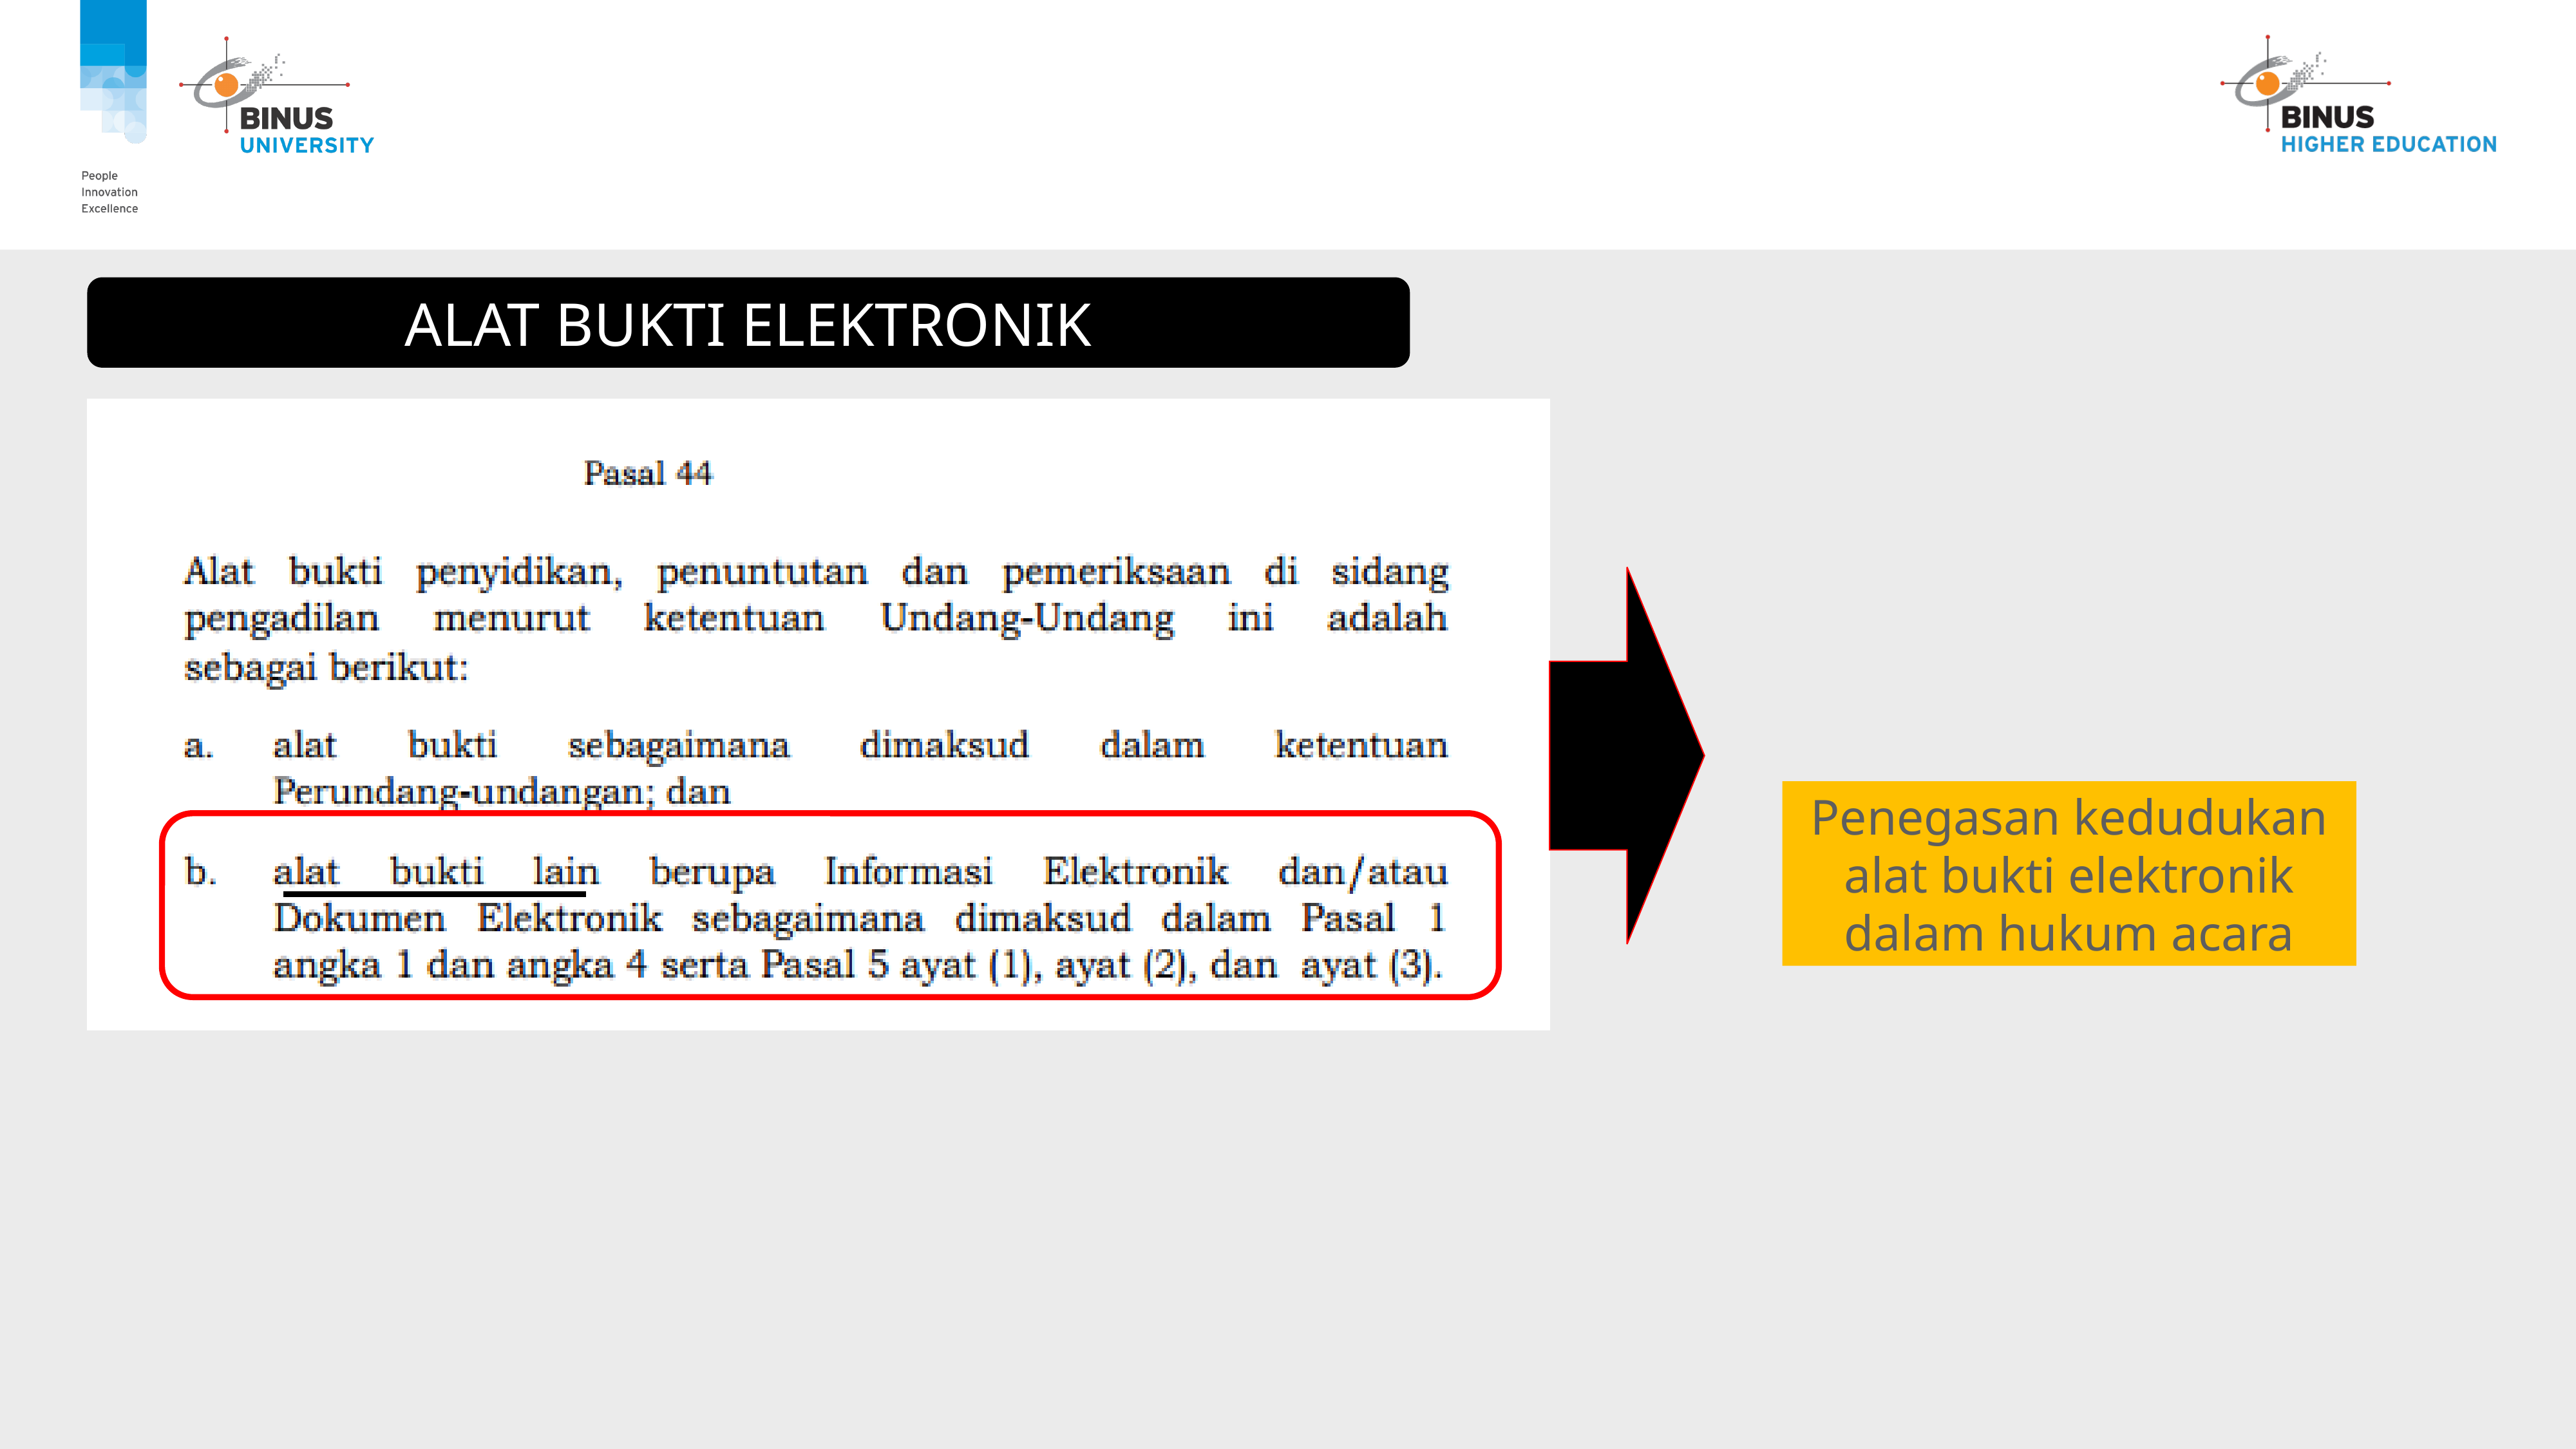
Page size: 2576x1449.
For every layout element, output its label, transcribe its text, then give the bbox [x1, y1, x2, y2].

picture [87, 399, 1550, 1031]
text_box [1550, 567, 1705, 945]
picture [81, 146, 146, 213]
picture [174, 25, 374, 161]
picture [2199, 0, 2496, 156]
text_box ALAT BUKTI ELEKTRONIK [87, 277, 1410, 368]
picture [80, 66, 147, 144]
text_box Penegasan kedudukan alat bukti elektronik dalam hukum acara [1782, 781, 2356, 966]
